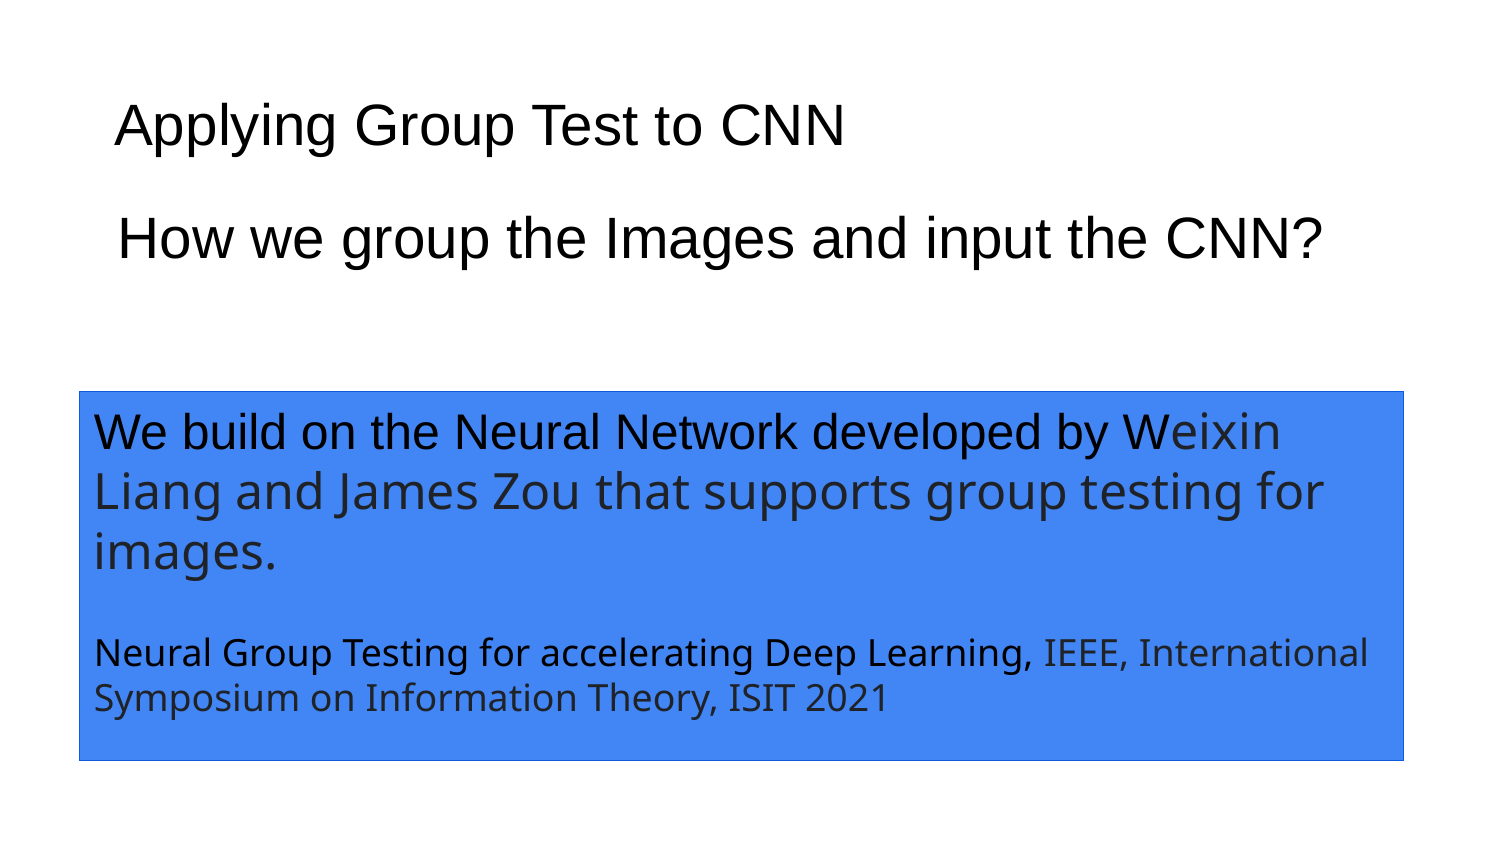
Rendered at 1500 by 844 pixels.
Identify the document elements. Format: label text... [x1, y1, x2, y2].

text_box We build on the Neural Network developed by Weixin Liang and James Zou that supports group testing for images. Neural Group Testing for accelerating Deep Learning, IEEE, International Symposium on Information Theory, ISIT 2021 [79, 391, 1404, 761]
title Applying Group Test to CNN [103, 44, 1397, 192]
text_box How we group the Images and input the CNN? [103, 192, 1404, 278]
